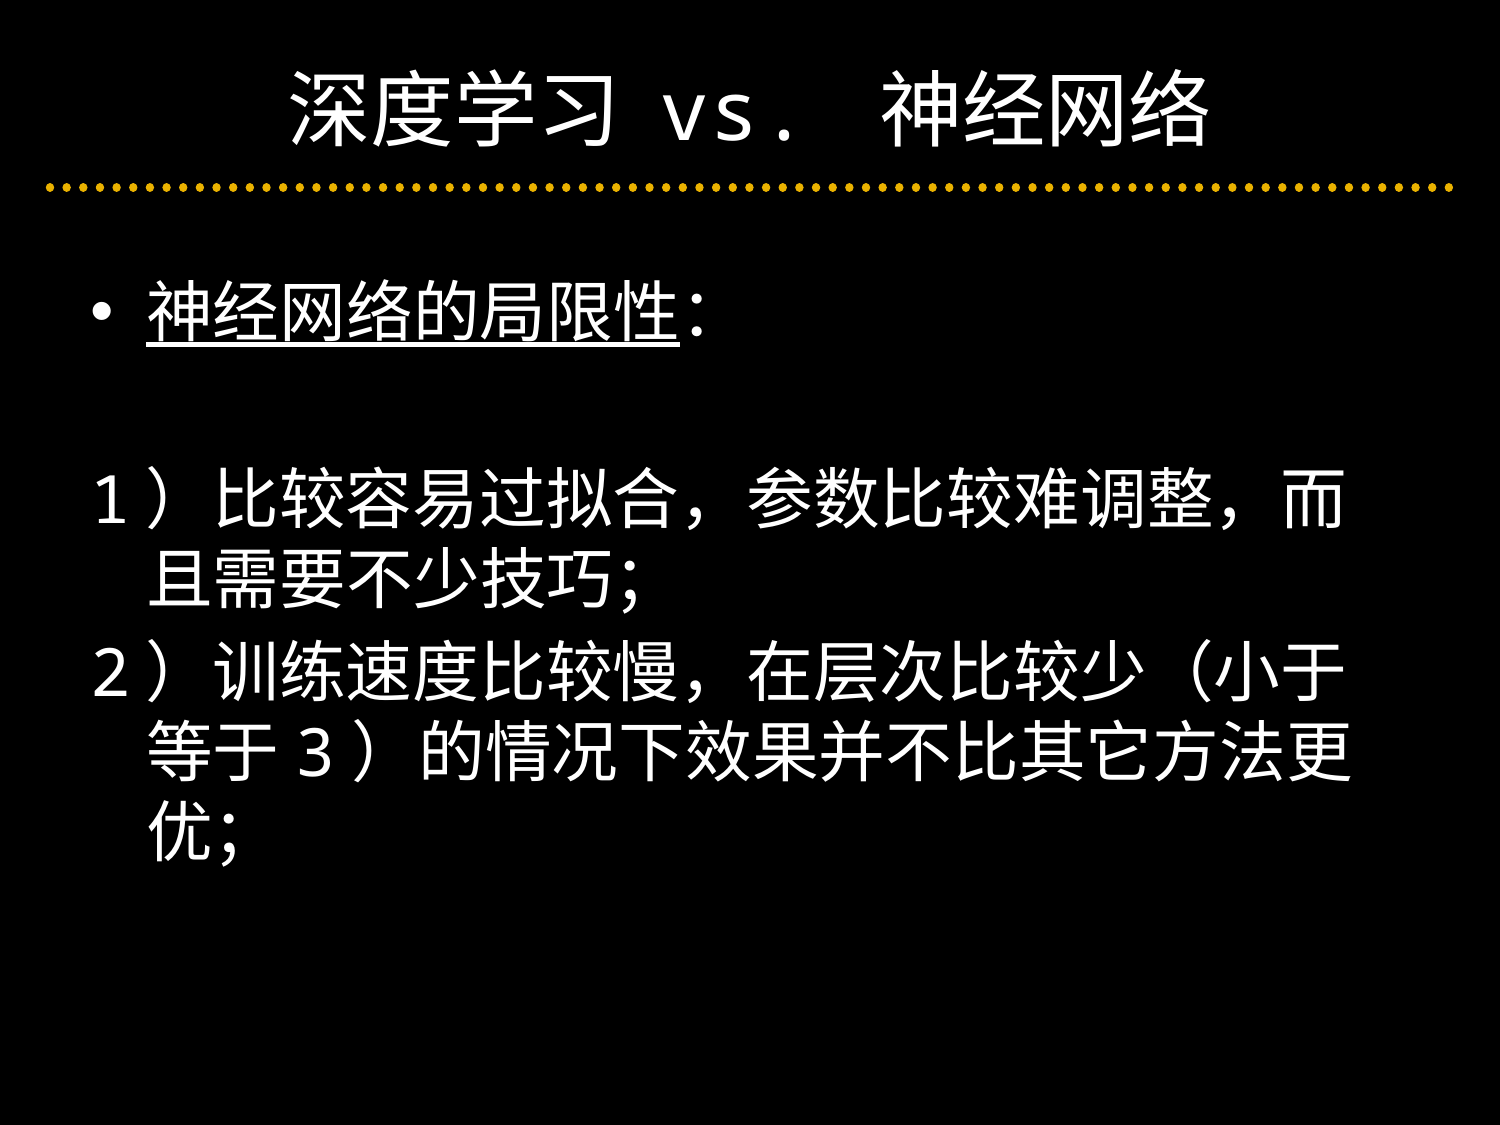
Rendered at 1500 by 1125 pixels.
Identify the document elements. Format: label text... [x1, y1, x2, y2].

title 深度学习 vs. 神经网络 [74, 13, 1426, 186]
title 深度学习 vs. 神经网络 [74, 196, 1426, 202]
list 神经网络的局限性： 1）比较容易过拟合，参数比较难调整，而且需要不少技巧； 2）训练速度比较慢，在层次比较少（小于等于3）的情况下效果并不比其它方法更优； [74, 262, 1426, 1006]
